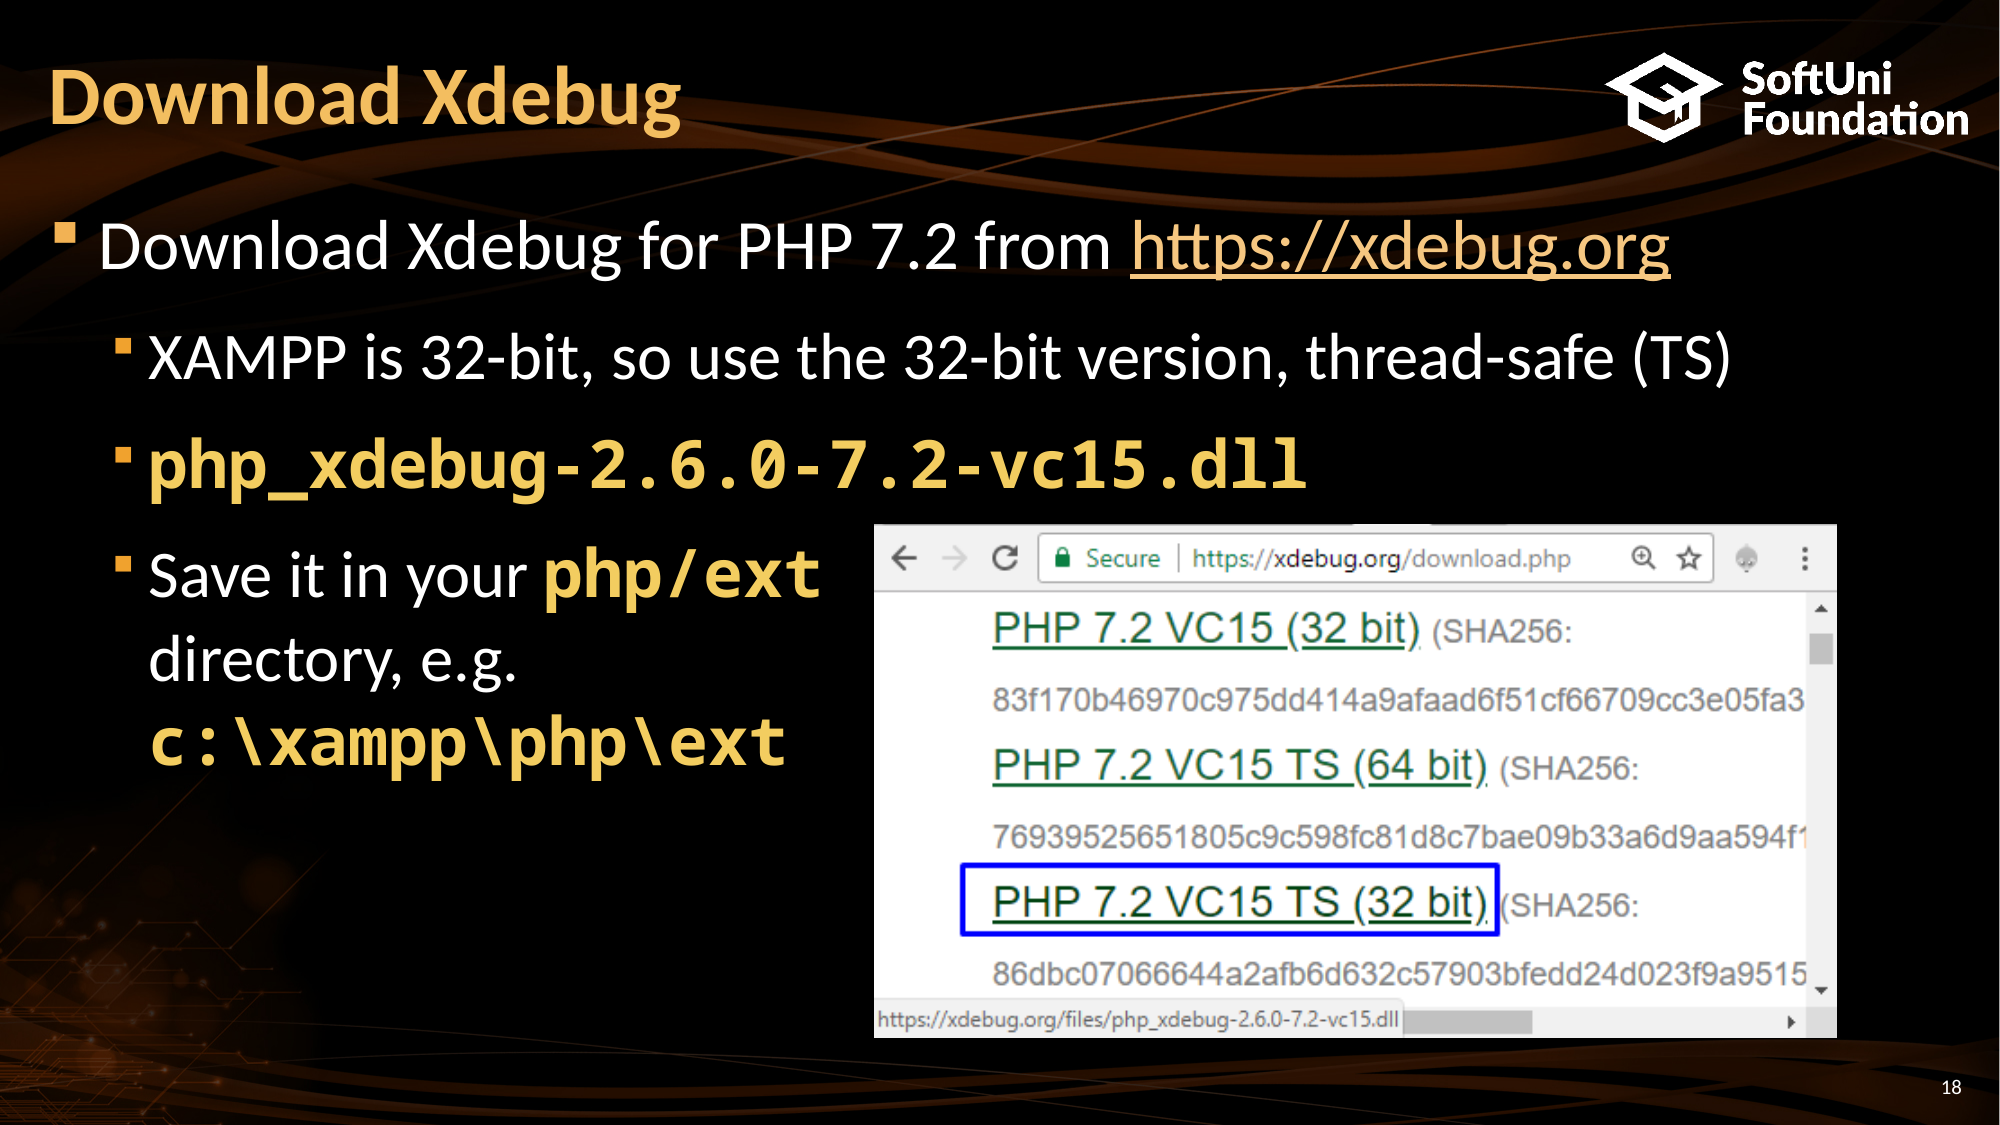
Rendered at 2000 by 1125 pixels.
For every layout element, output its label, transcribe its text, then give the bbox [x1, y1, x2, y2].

picture [0, 0, 2000, 1125]
list Download Xdebug for PHP 7.2 from https://xdebug.org XAMPP is 32-bit, so use the 32-bit version, thread-safe (TS) php_xdebug-2.6.0-7.2-vc15.dll Save it in your php/ext directory, e.g. c:\xampp\php\ext [31, 188, 1968, 1103]
title Download Xdebug [30, 6, 1602, 189]
